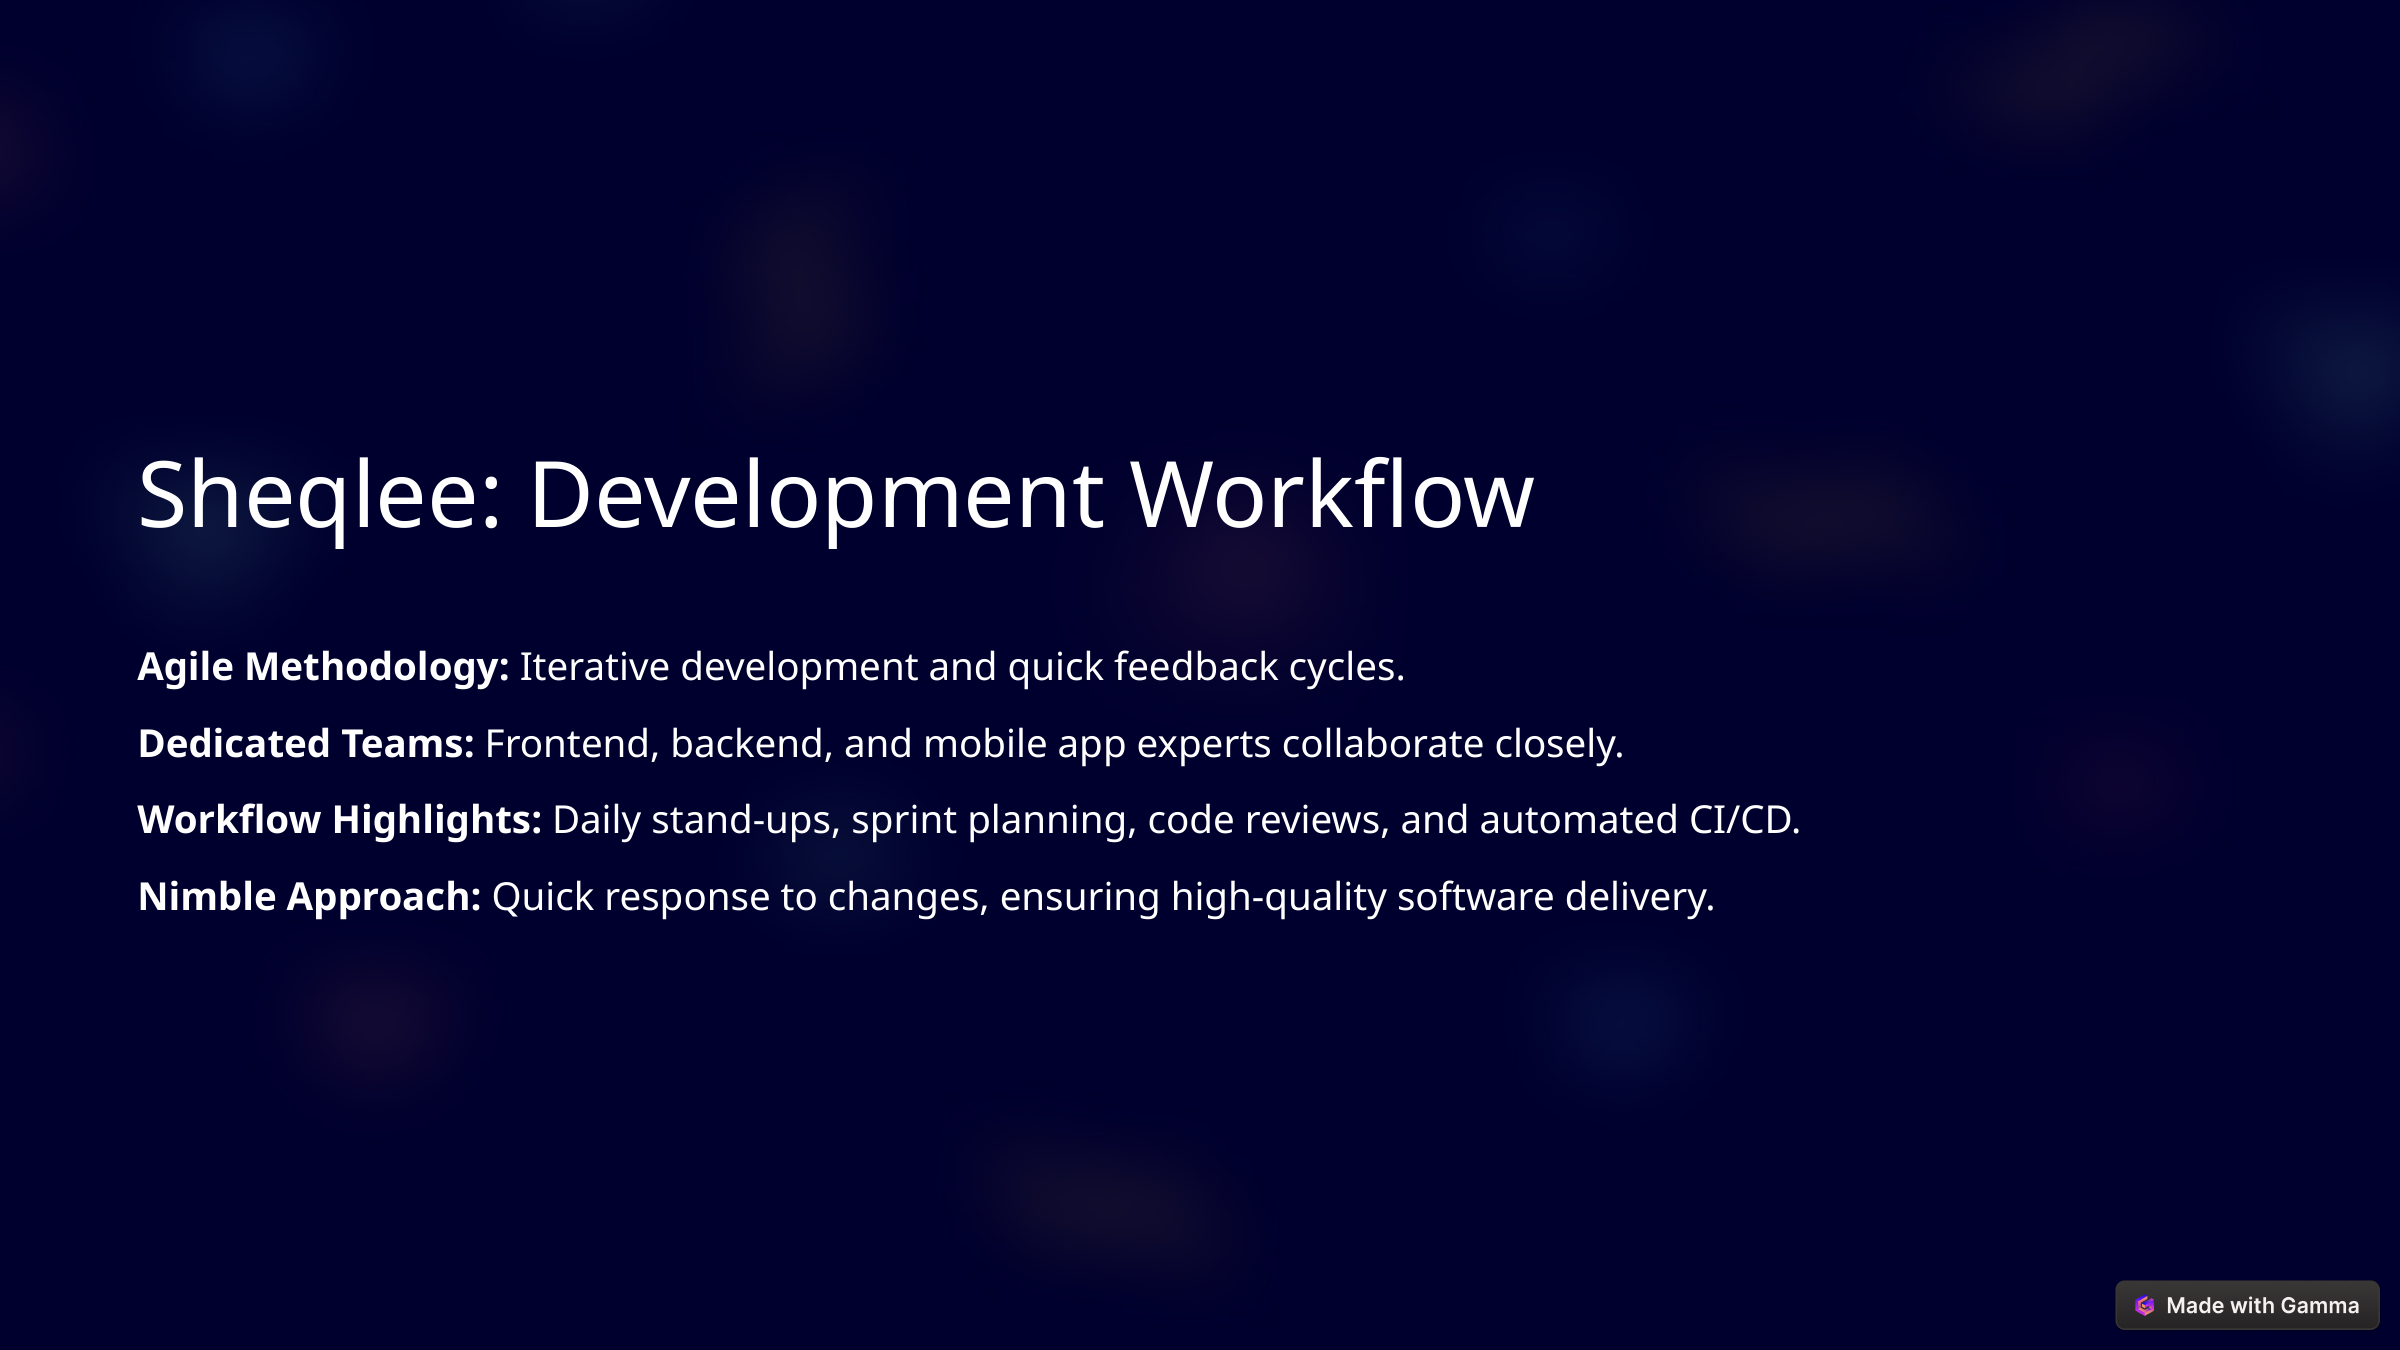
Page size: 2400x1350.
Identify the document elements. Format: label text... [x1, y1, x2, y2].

text_box Workflow Highlights: Daily stand-ups, sprint planning, code reviews, and automated CI/CD. [137, 778, 2263, 842]
text_box Agile Methodology: Iterative development and quick feedback cycles. [137, 625, 2263, 689]
text_box Dedicated Teams: Frontend, backend, and mobile app experts collaborate closely. [137, 702, 2263, 765]
text_box Sheqlee: Development Workflow [137, 431, 1537, 548]
picture [2106, 1271, 2389, 1339]
text_box Nimble Approach: Quick response to changes, ensuring high-quality software delivery. [137, 855, 2263, 919]
